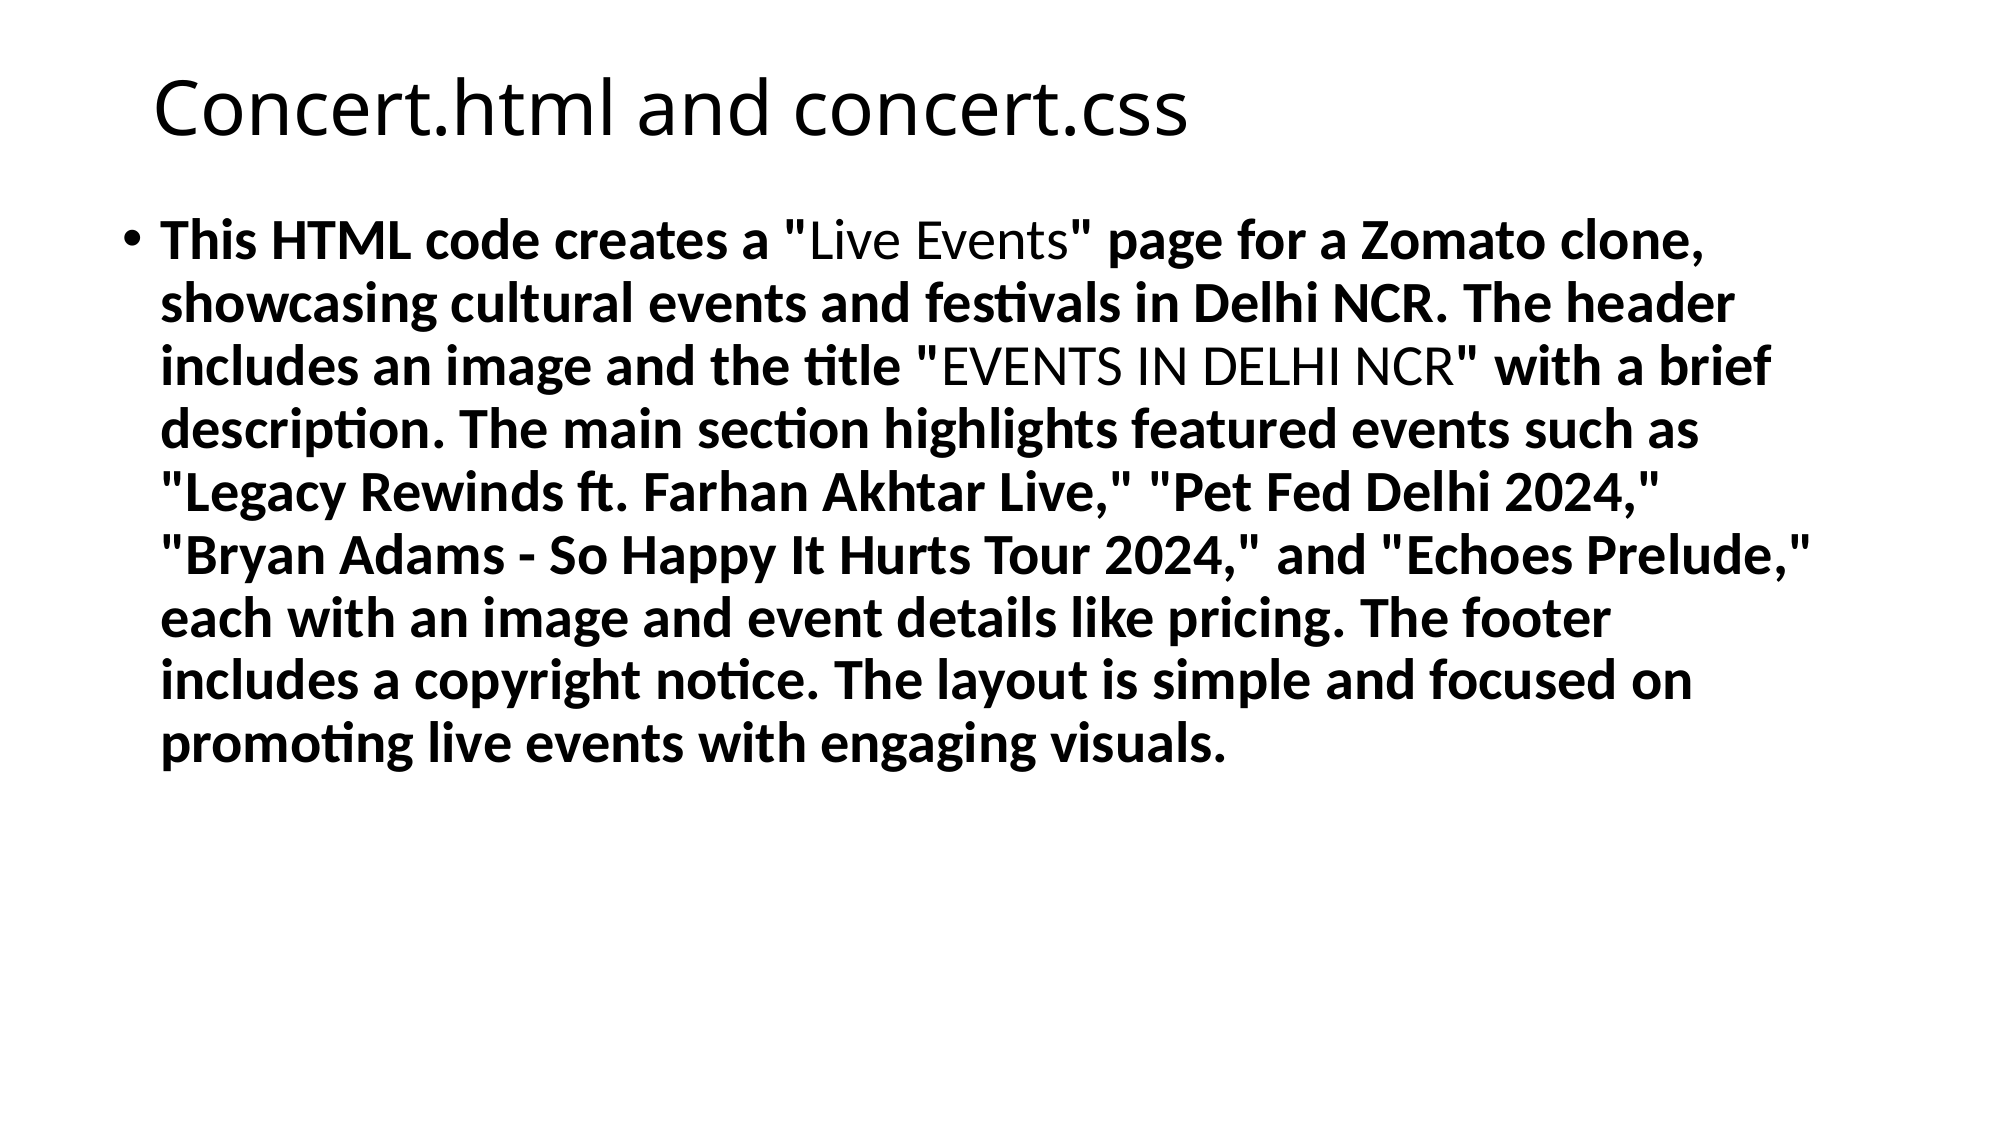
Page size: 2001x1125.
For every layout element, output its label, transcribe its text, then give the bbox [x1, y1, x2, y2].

list This HTML code creates a "Live Events" page for a Zomato clone, showcasing cultural events and festivals in Delhi NCR. The header includes an image and the title "EVENTS IN DELHI NCR" with a brief description. The main section highlights featured events such as "Legacy Rewinds ft. Farhan Akhtar Live," "Pet Fed Delhi 2024," "Bryan Adams - So Happy It Hurts Tour 2024," and "Echoes Prelude," each with an image and event details like pricing. The footer includes a copyright notice. The layout is simple and focused on promoting live events with engaging visuals. [107, 201, 1833, 916]
title Concert.html and concert.css [137, 61, 1779, 160]
